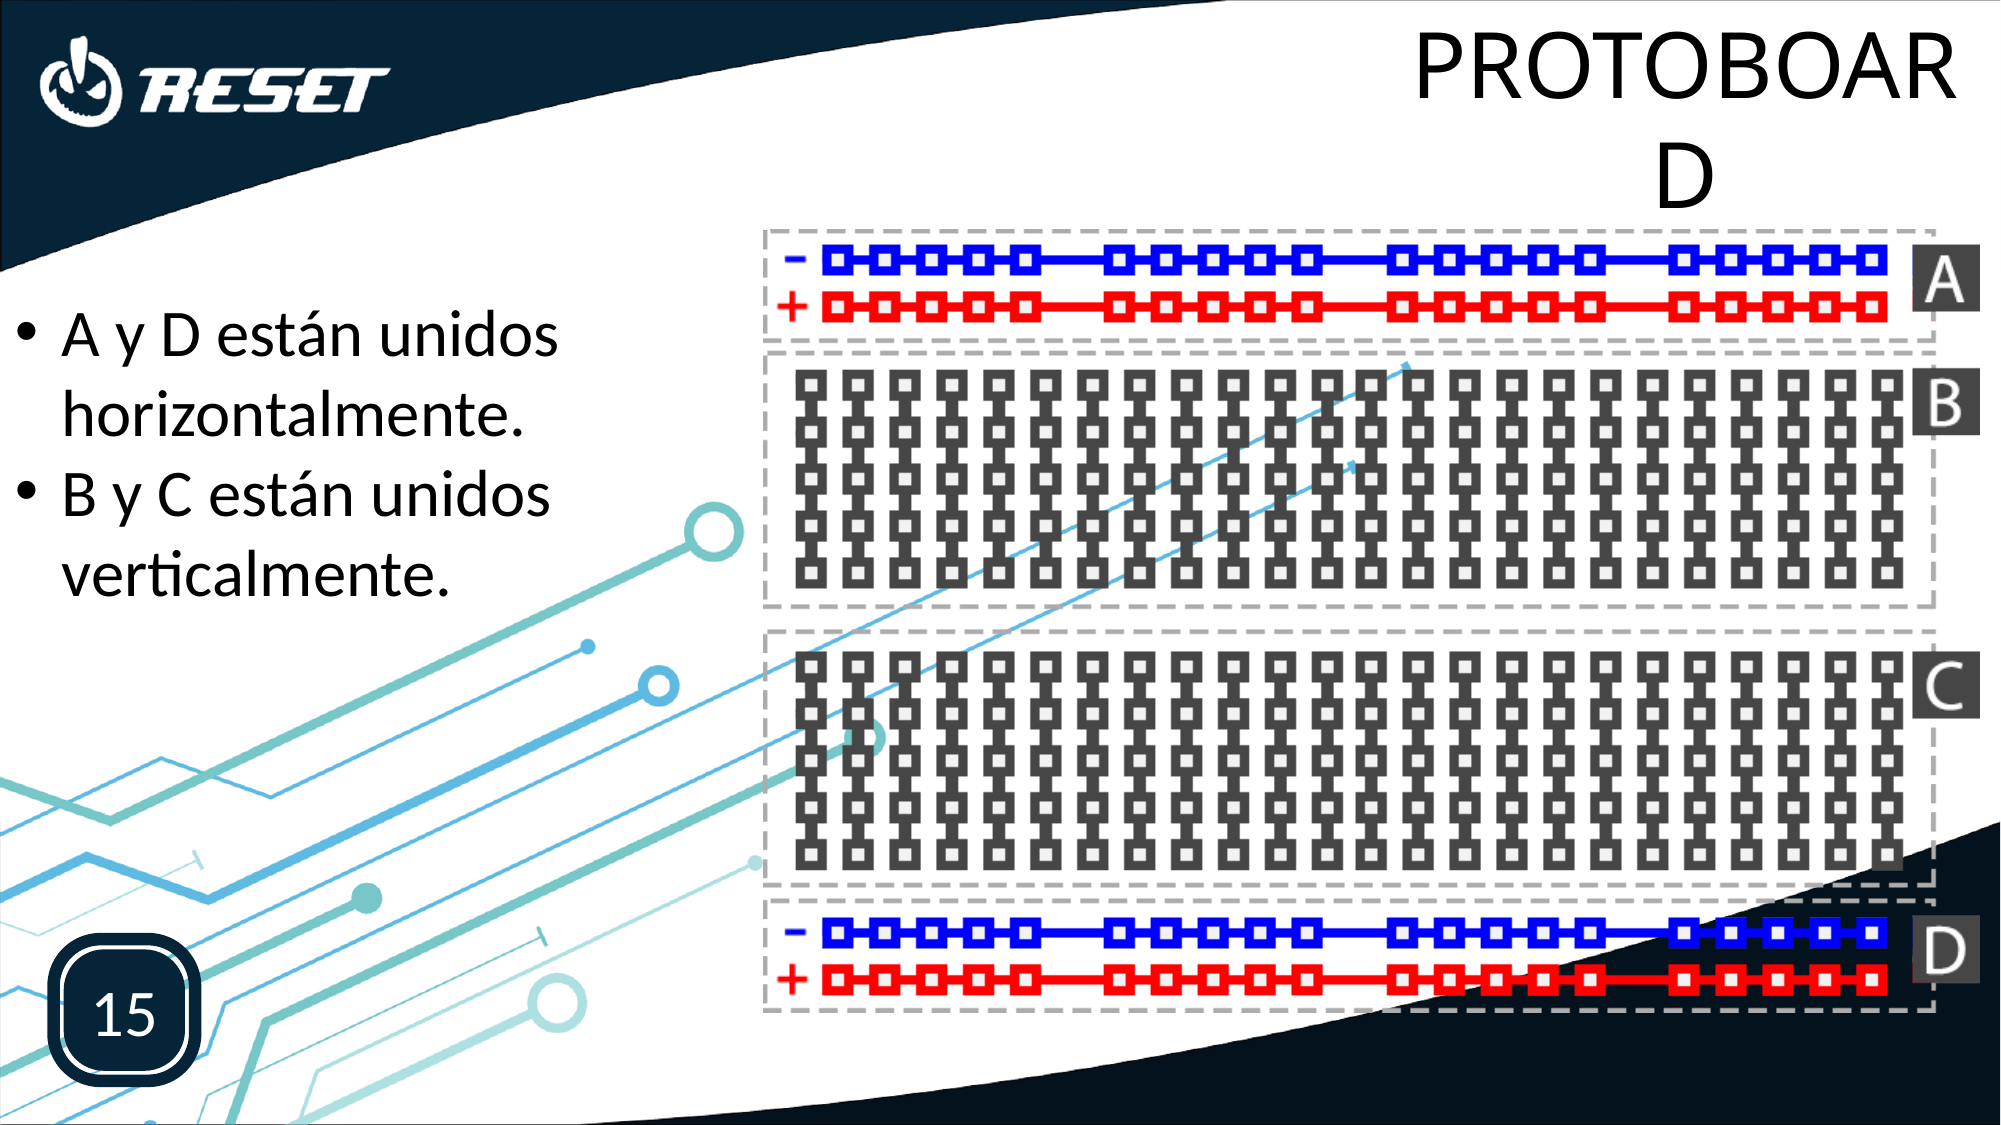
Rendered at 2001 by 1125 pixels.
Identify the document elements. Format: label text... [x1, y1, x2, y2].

text_box PROTOBOARD [1370, 0, 2000, 235]
text_box A y D están unidos horizontalmente. B y C están unidos verticalmente. [0, 282, 733, 618]
picture [0, 0, 2001, 1125]
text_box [53, 939, 196, 1081]
